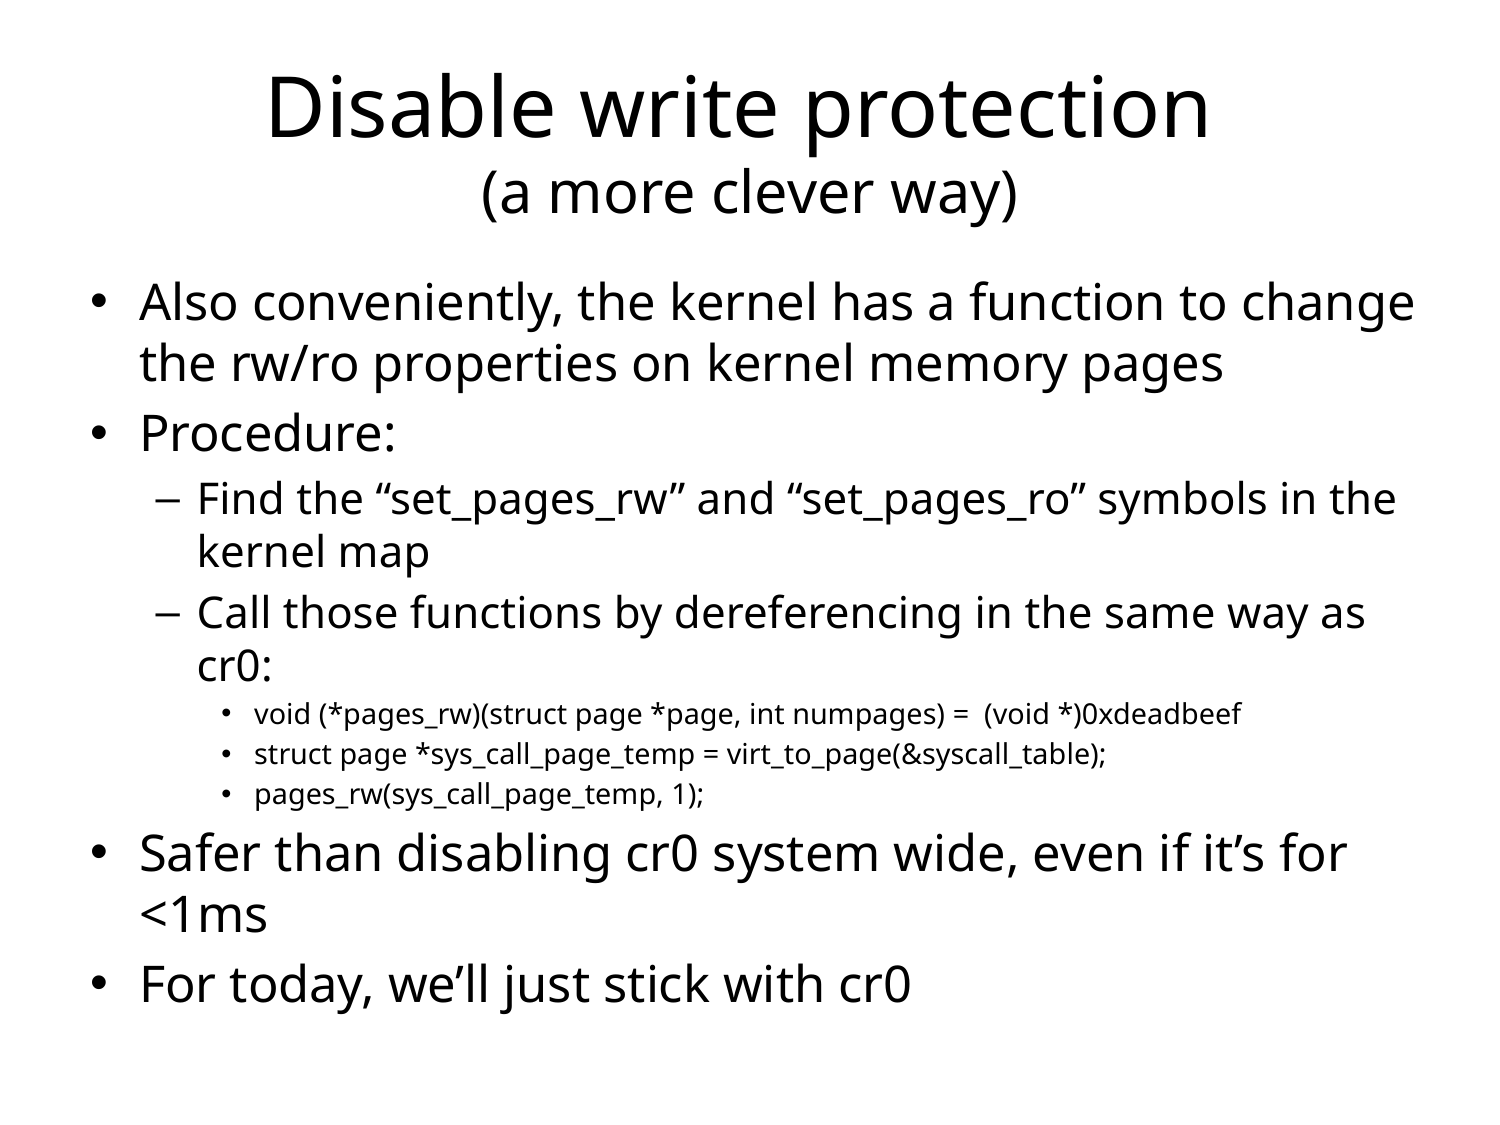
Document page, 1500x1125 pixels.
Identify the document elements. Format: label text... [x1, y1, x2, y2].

title Disable write protection (a more clever way) [75, 45, 1425, 233]
list Also conveniently, the kernel has a function to change the rw/ro properties on kernel memory pages Procedure: Find the “set_pages_rw” and “set_pages_ro” symbols in the kernel map Call those functions by dereferencing in the same way as cr0: void (*pages_rw)(struct page *page, int numpages) = (void *)0xdeadbeef struct page *sys_call_page_temp = virt_to_page(&syscall_table); pages_rw(sys_call_page_temp, 1); Safer than disabling cr0 system wide, even if it’s for <1ms For today, we’ll just stick with cr0 [75, 262, 1442, 1090]
